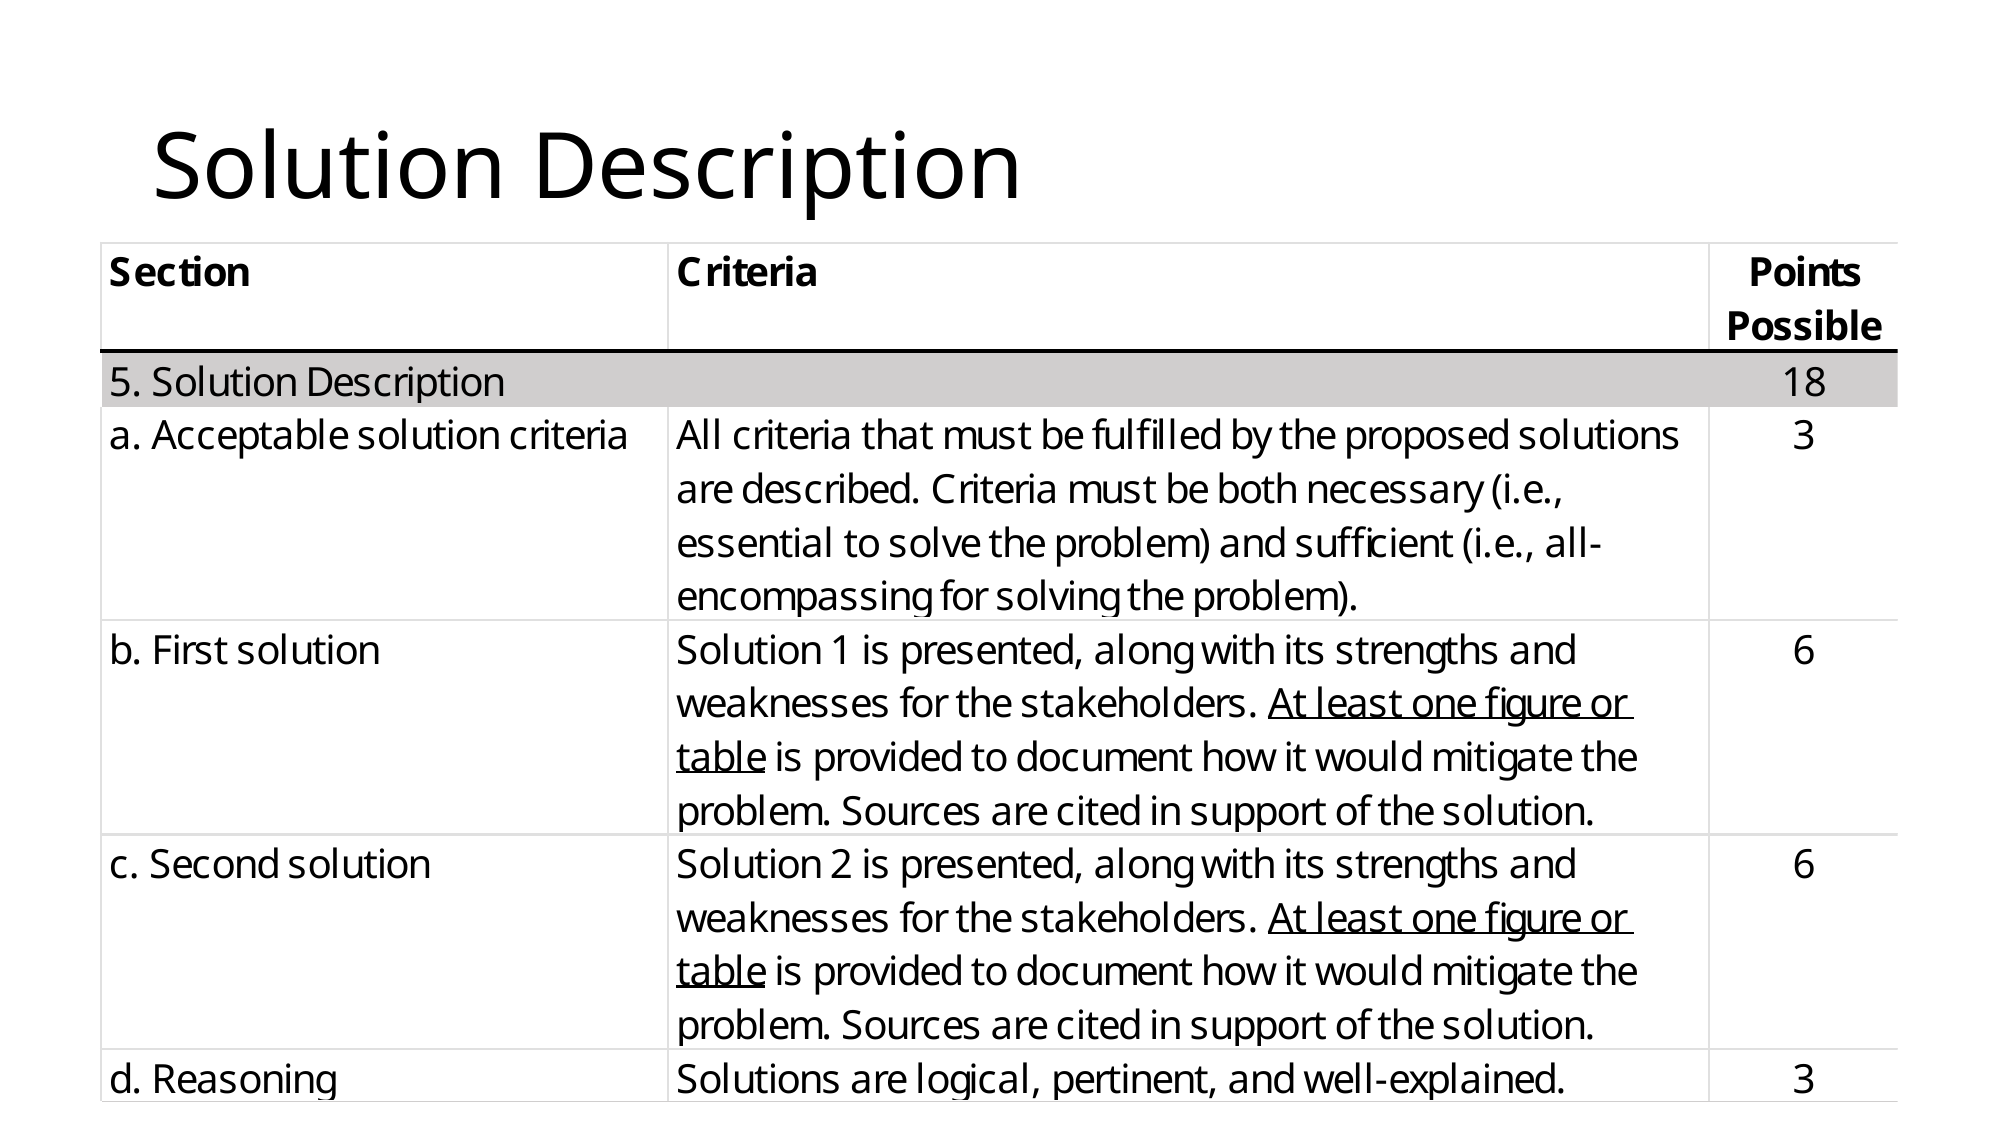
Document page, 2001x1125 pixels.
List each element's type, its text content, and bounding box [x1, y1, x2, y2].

title Solution Description [137, 59, 1863, 241]
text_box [99, 241, 1901, 1105]
